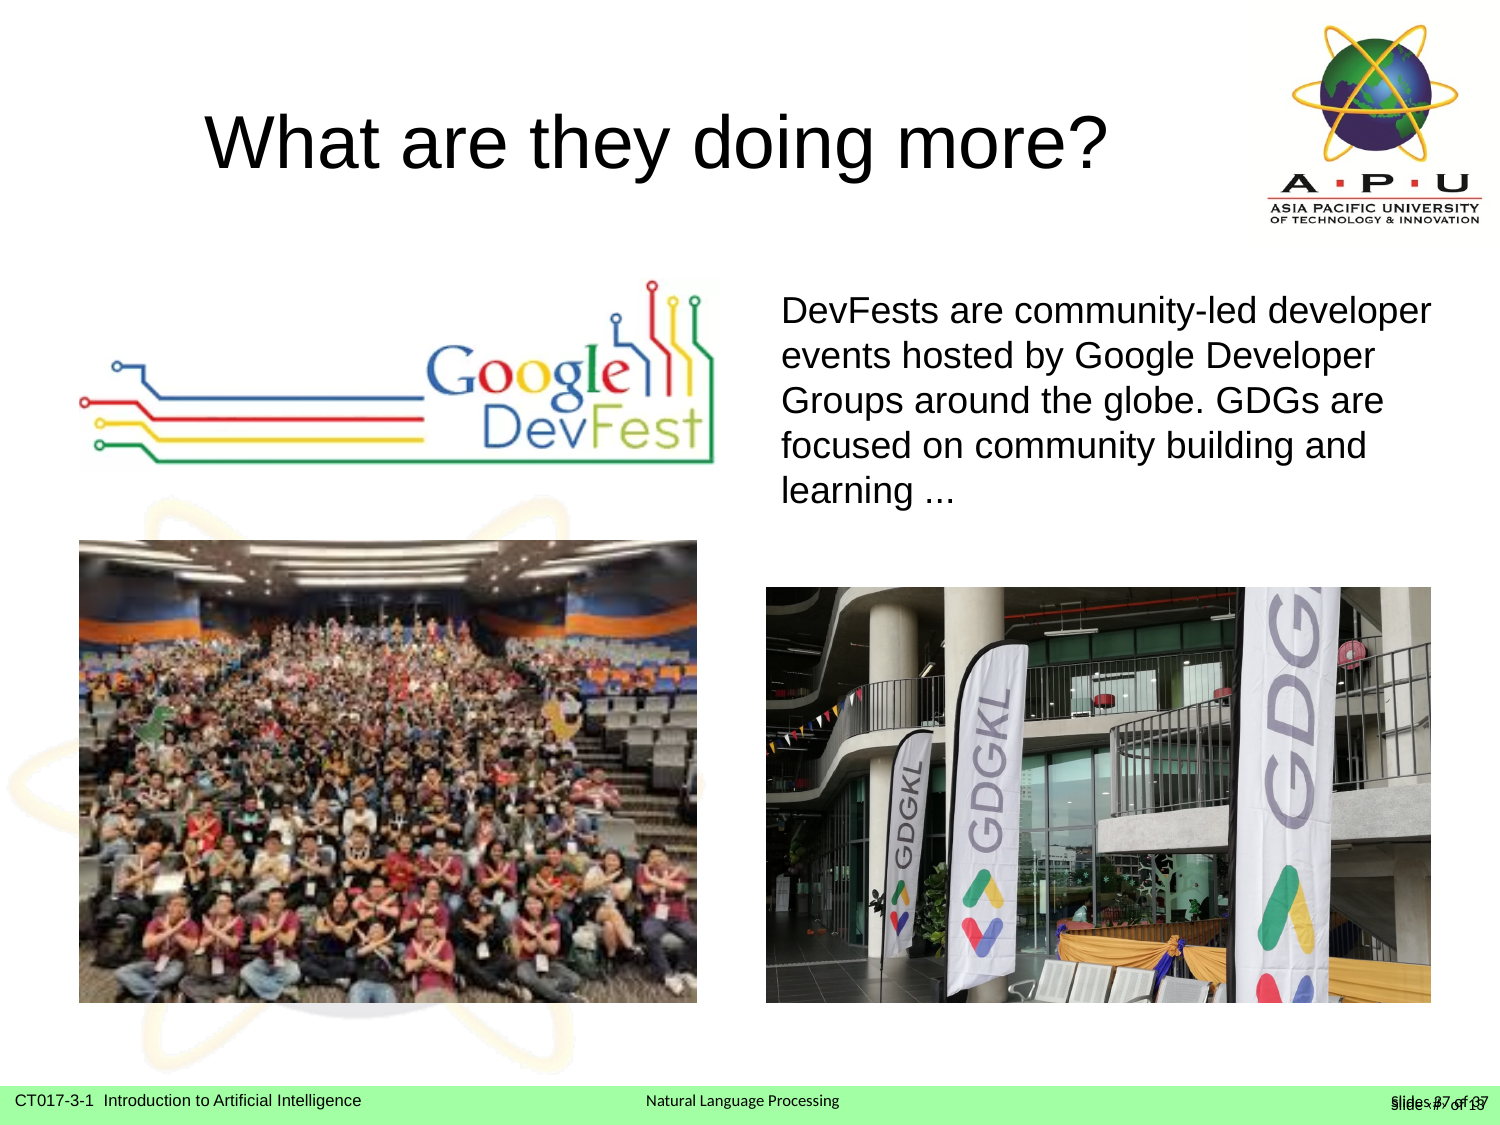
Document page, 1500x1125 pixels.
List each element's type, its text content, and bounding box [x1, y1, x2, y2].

picture [765, 587, 1431, 1003]
text_box DevFests are community-led developer events hosted by Google Developer Groups around the globe. GDGs are focused on community building and learning ... [766, 278, 1500, 519]
title What are they doing more? [79, 45, 1235, 233]
picture [1251, 0, 1500, 249]
picture [79, 278, 719, 471]
picture [79, 540, 698, 1003]
footer Slide ‹#› of 13 [1025, 1086, 1500, 1125]
